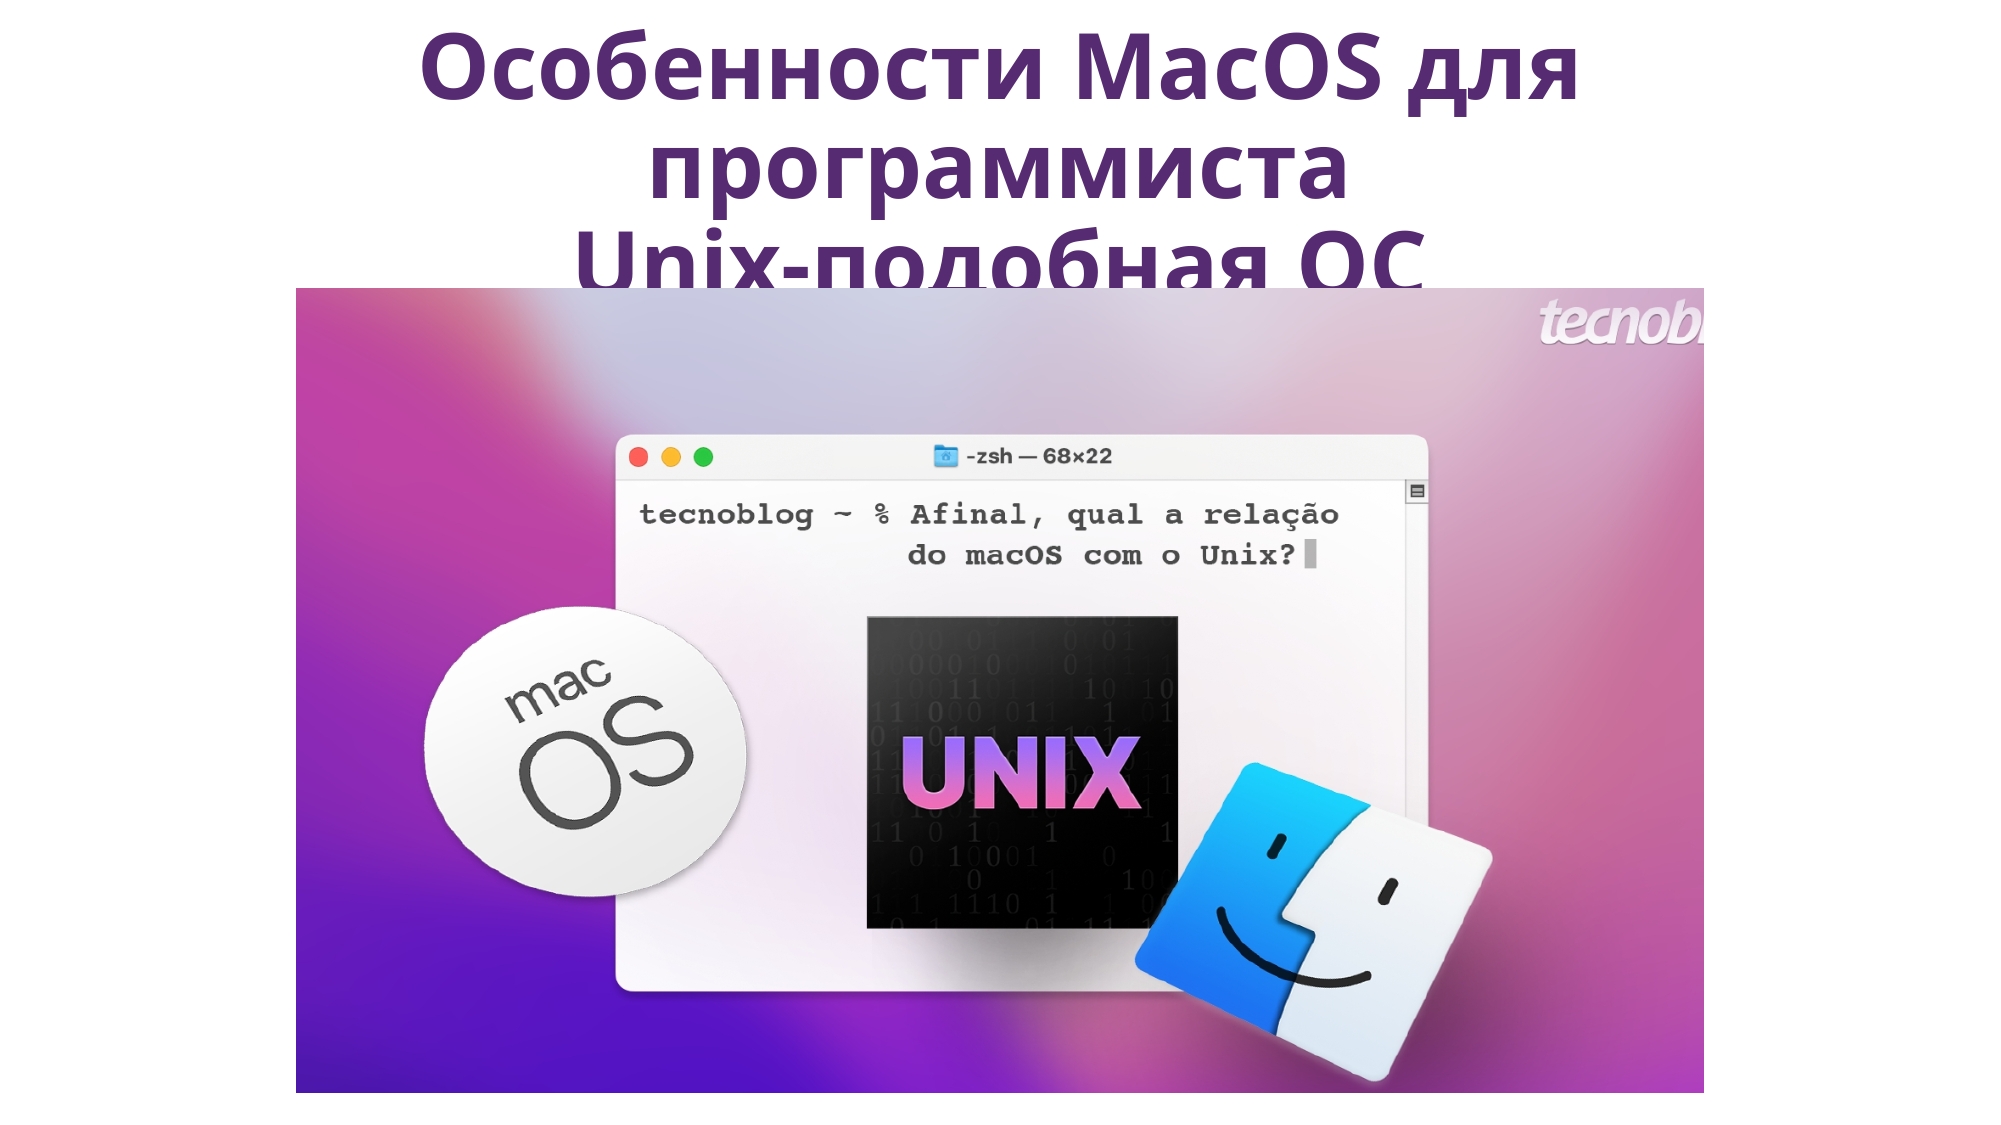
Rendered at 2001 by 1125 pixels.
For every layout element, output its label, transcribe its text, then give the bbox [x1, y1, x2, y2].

picture [296, 288, 1704, 1093]
title Особенности MacOS для программиста Unix-подобная ОС [137, 59, 1863, 278]
